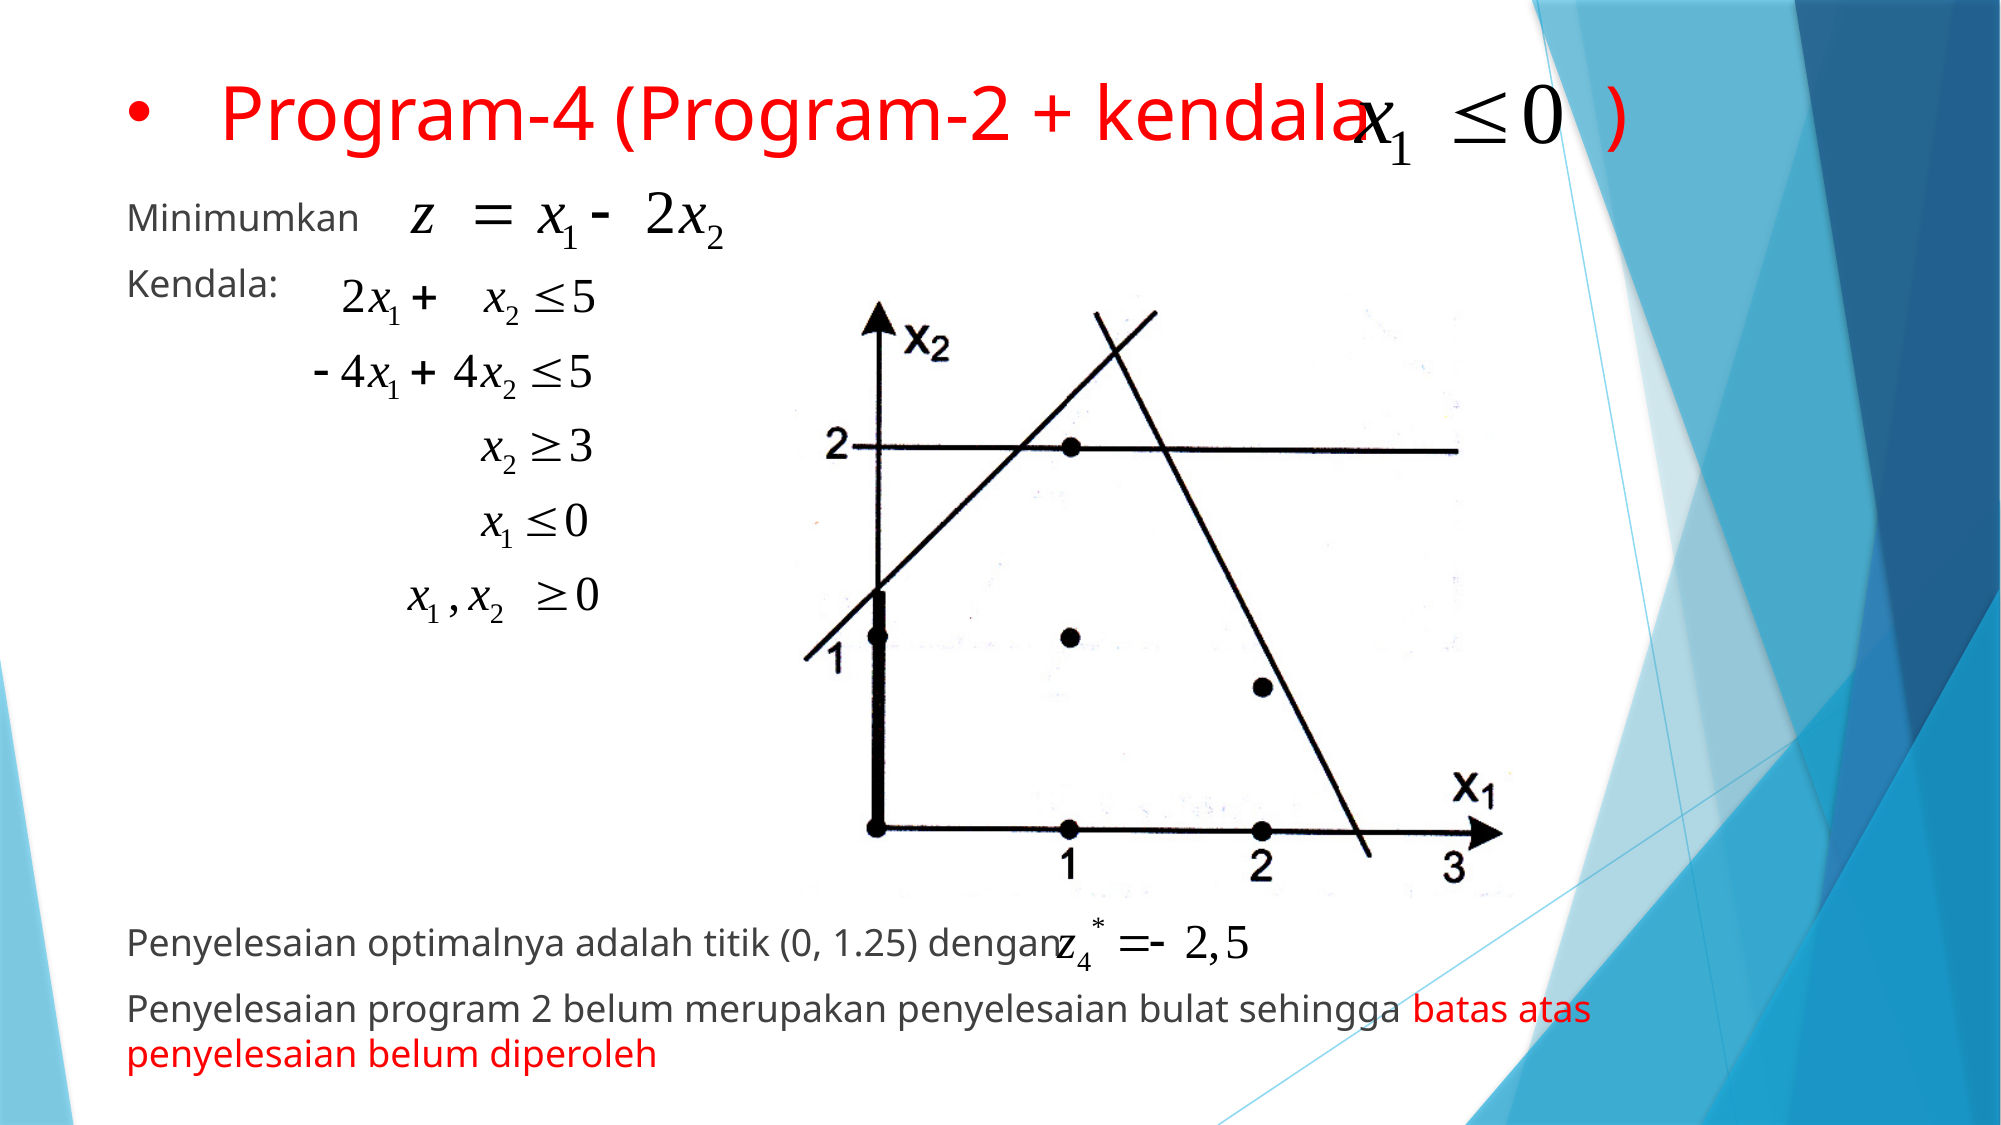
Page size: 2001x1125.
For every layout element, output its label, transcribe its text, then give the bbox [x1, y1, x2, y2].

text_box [398, 171, 756, 266]
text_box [1046, 907, 1256, 984]
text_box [305, 265, 609, 634]
title Program-4 (Program-2 + kendala ) [1584, 57, 1706, 186]
picture [795, 293, 1519, 899]
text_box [1337, 54, 1581, 188]
list Minimumkan Kendala: Penyelesaian optimalnya adalah titik (0, 1.25) dengan Penyelesaian program 2 belum merupakan penyelesaian bulat sehingga batas atas penyelesaian belum diperoleh [111, 186, 1706, 1109]
title Program-4 (Program-2 + kendala ) [111, 57, 1334, 186]
